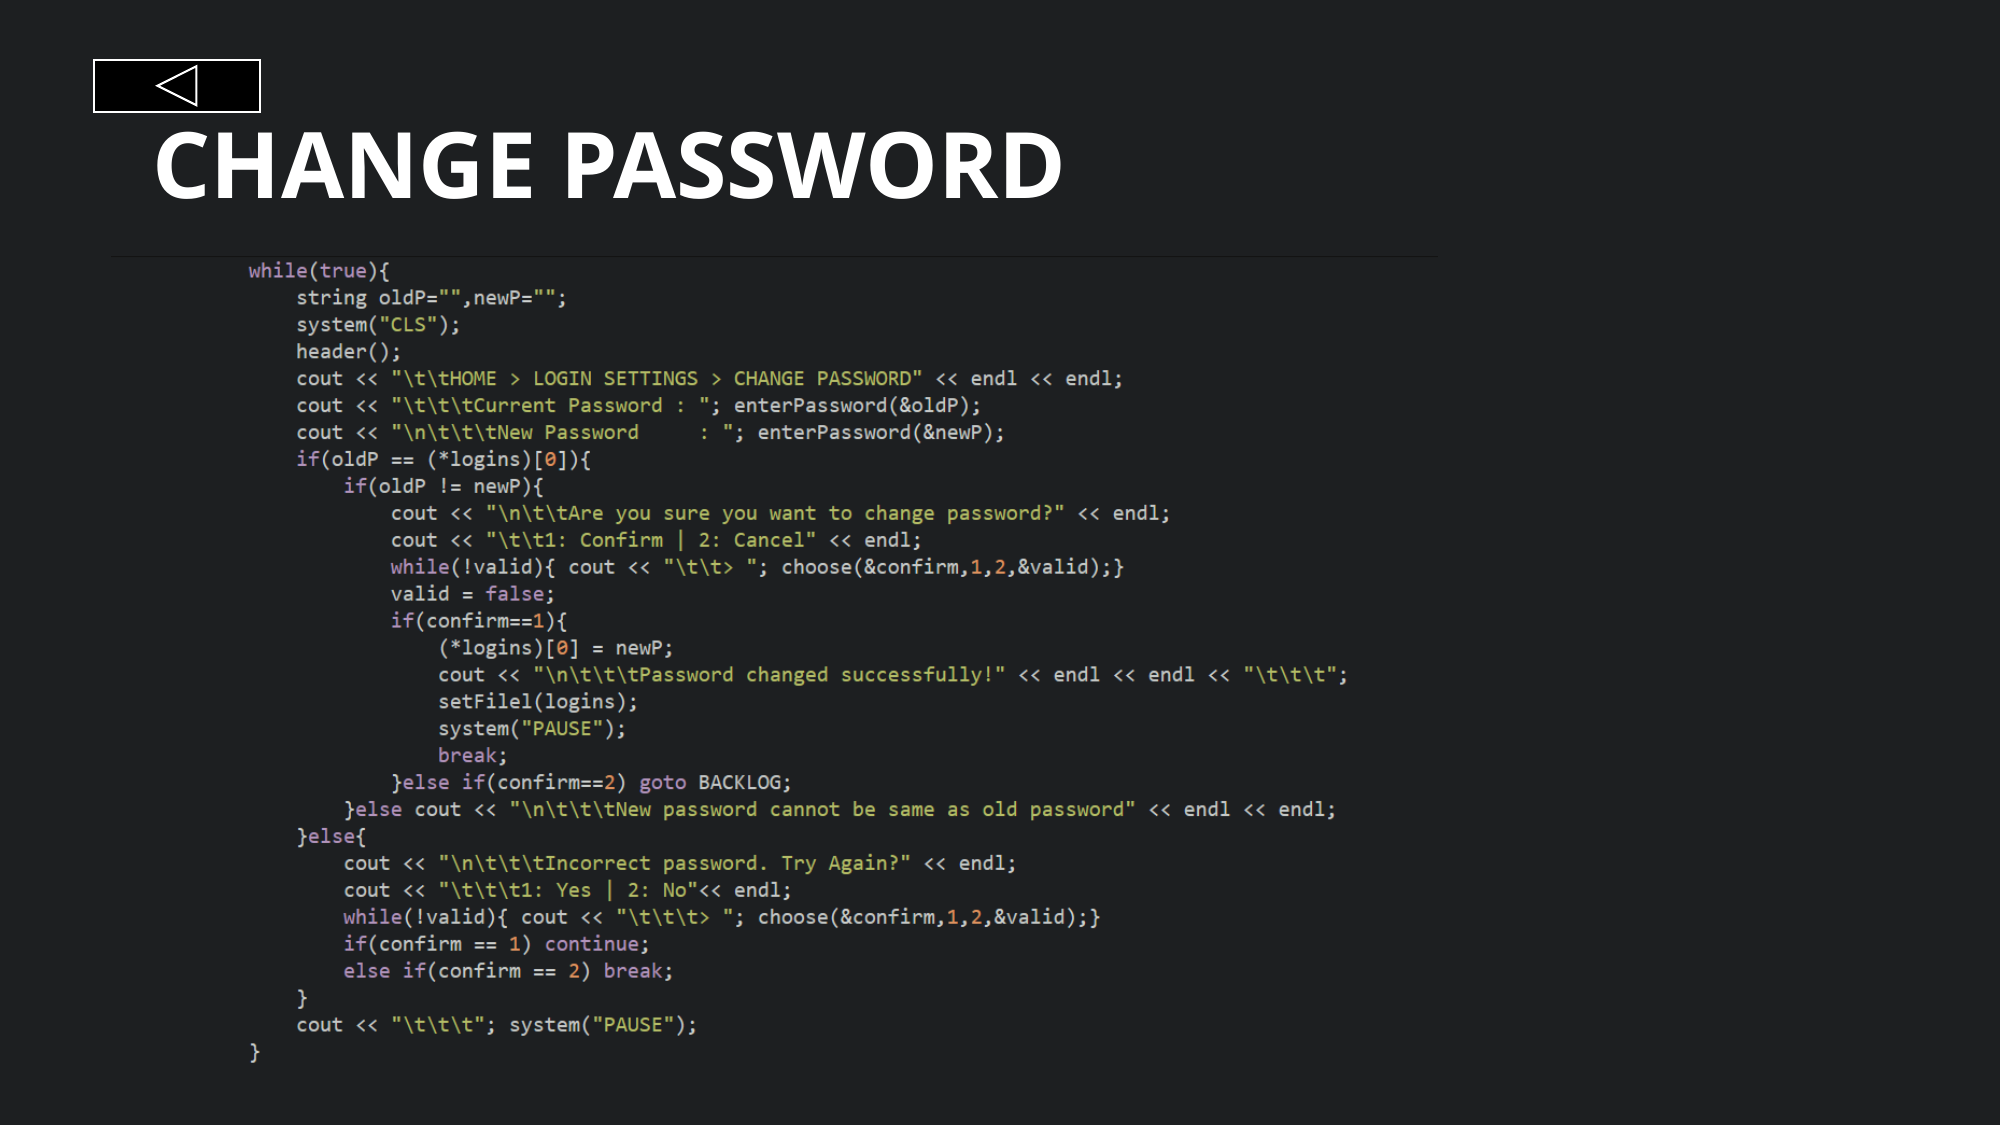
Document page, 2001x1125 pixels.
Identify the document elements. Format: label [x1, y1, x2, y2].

text_box [93, 59, 261, 113]
title [137, 59, 1863, 278]
picture [111, 256, 1438, 1066]
